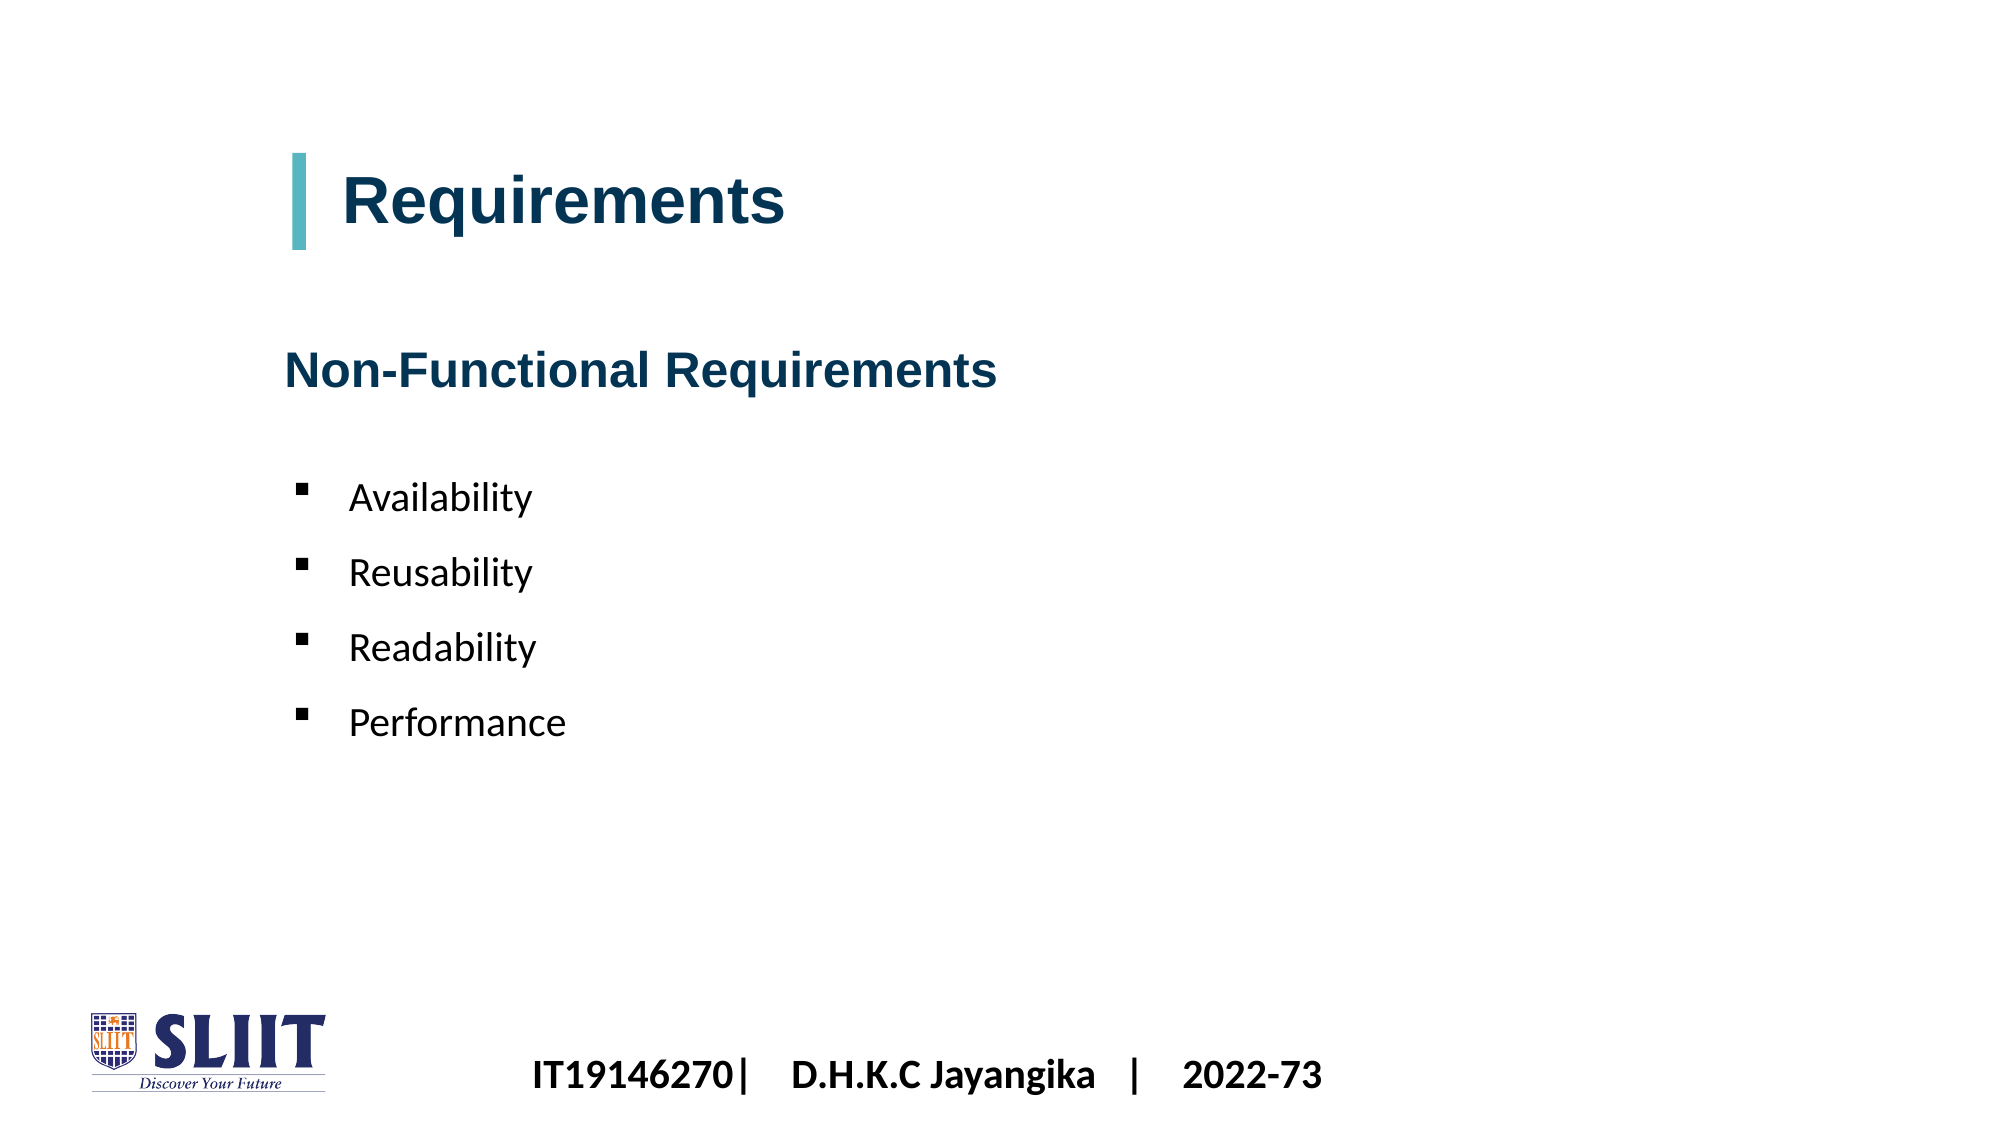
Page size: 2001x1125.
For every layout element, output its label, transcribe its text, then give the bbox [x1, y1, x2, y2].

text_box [292, 149, 805, 250]
text_box Availability Reusability Readability Performance [277, 437, 1880, 827]
picture [91, 1013, 326, 1092]
text_box IT19146270| D.H.K.C Jayangika | 2022-73 [421, 1041, 1434, 1104]
text_box Non-Functional Requirements [269, 330, 1013, 406]
